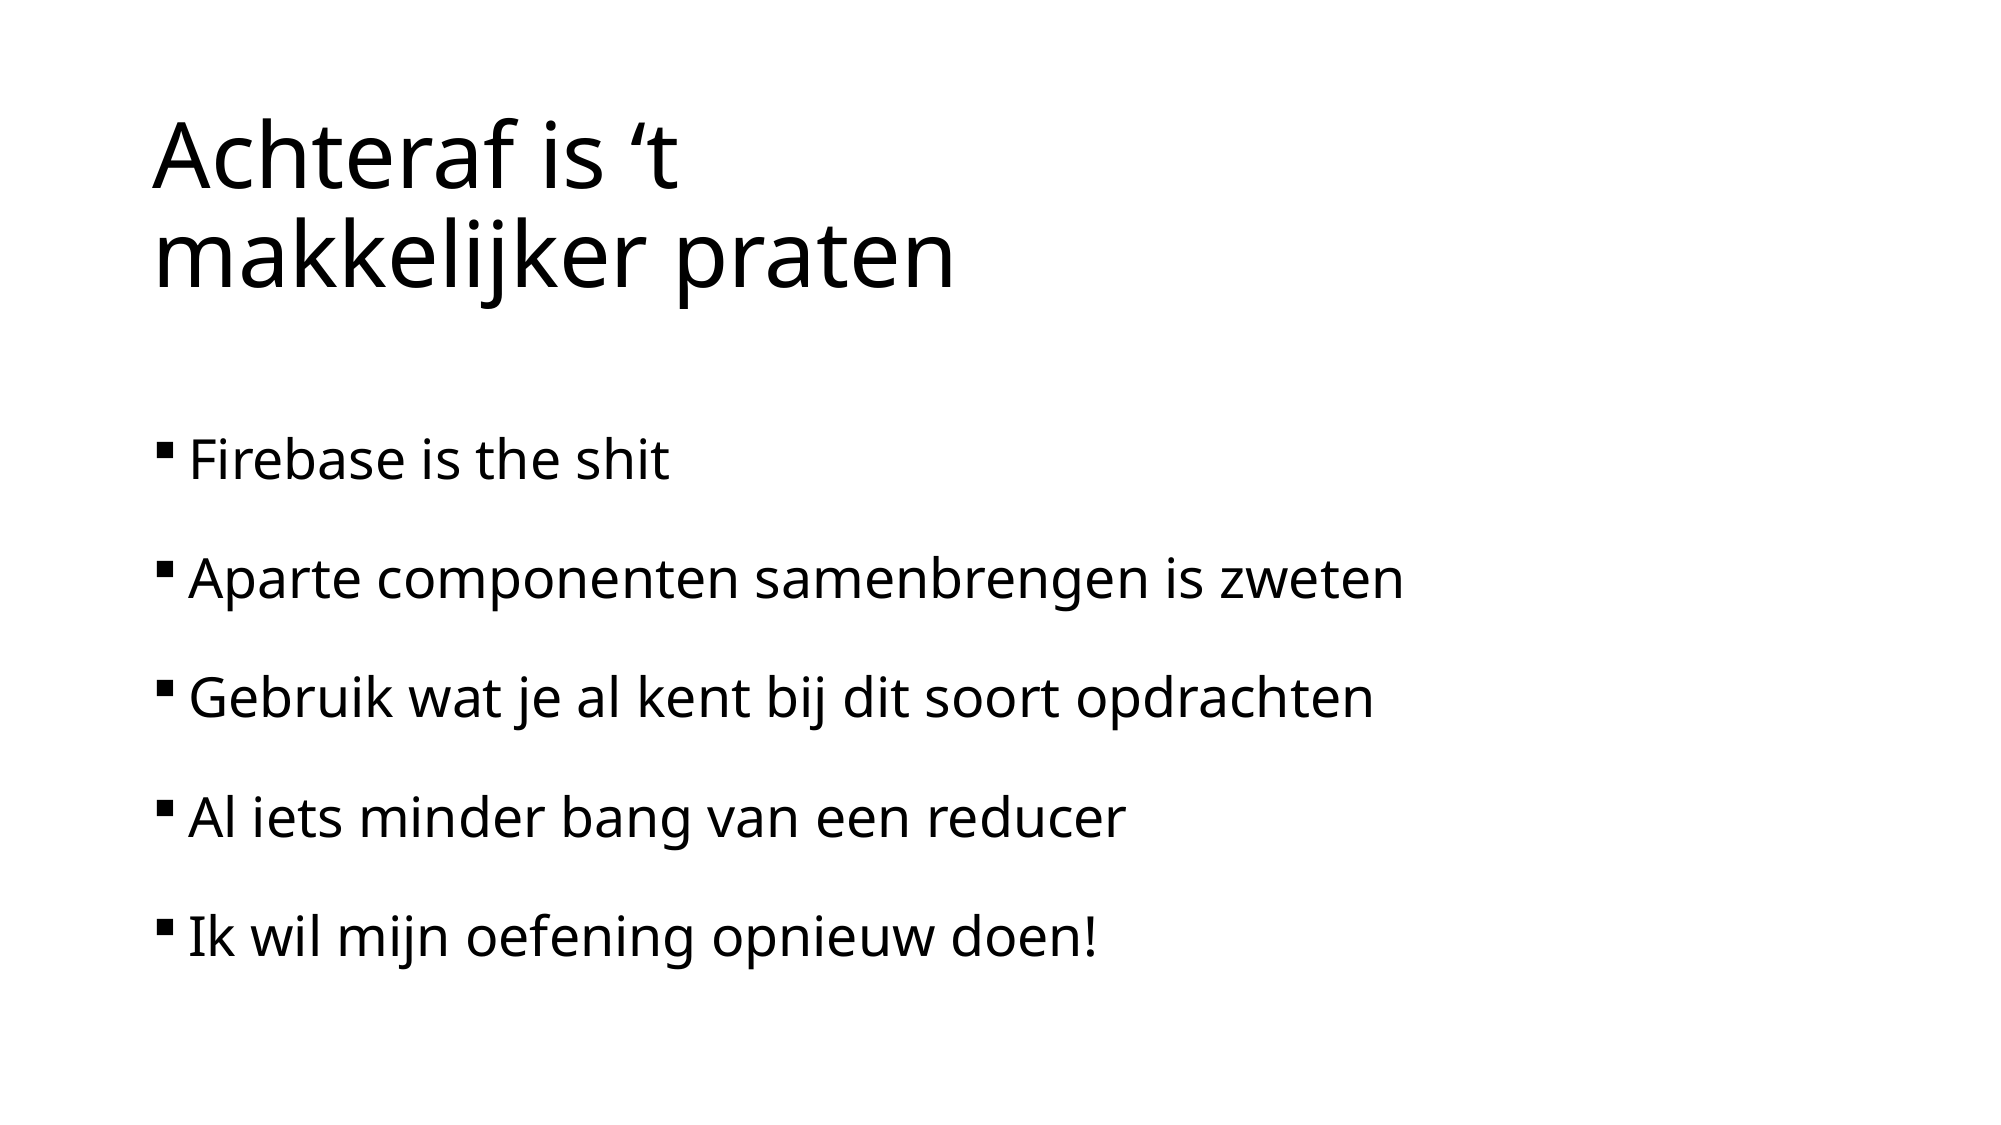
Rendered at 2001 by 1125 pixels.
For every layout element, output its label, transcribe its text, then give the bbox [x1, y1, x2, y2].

title Achteraf is ‘t makkelijker praten [137, 99, 1878, 317]
list Firebase is the shit Aparte componenten samenbrengen is zweten Gebruik wat je al kent bij dit soort opdrachten Al iets minder bang van een reducer Ik wil mijn oefening opnieuw doen! [137, 383, 1657, 976]
